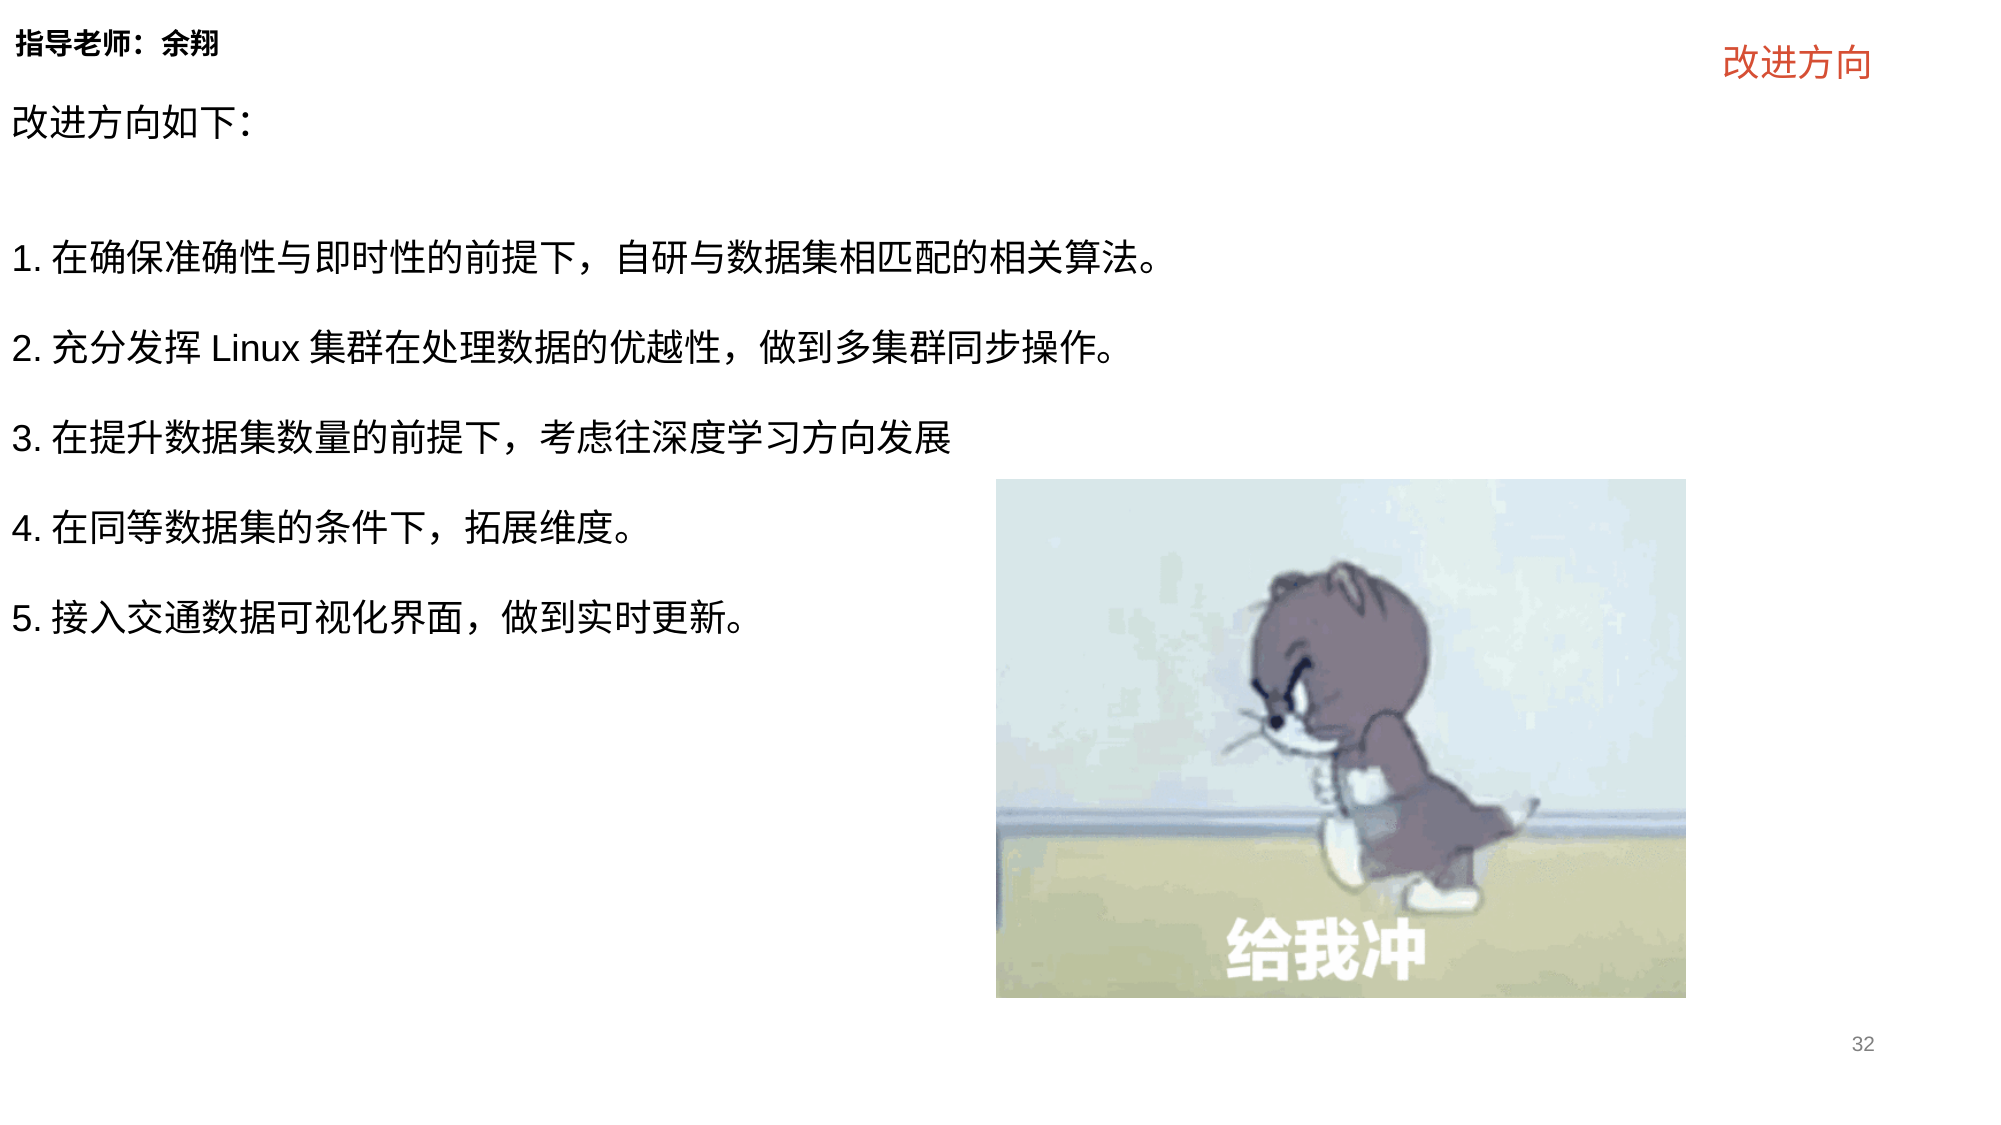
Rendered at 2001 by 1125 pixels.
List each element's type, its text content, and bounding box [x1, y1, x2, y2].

slide_number 32 [1412, 1025, 1890, 1060]
picture [996, 479, 1686, 998]
text_box 改进方向 [1707, 8, 1888, 91]
text_box 指导老师：余翔 [0, 8, 1780, 69]
text_box 改进方向如下： 1.在确保准确性与即时性的前提下，自研与数据集相匹配的相关算法。 2.充分发挥Linux集群在处理数据的优越性，做到多集群同步操作。 3.在提升数据集数量的前提下，考虑往深度学习方向发展 4.在同等数据集的条件下，拓展维度。 5.接入交通数据可视化界面，做到实时更新。 [0, 91, 2000, 647]
